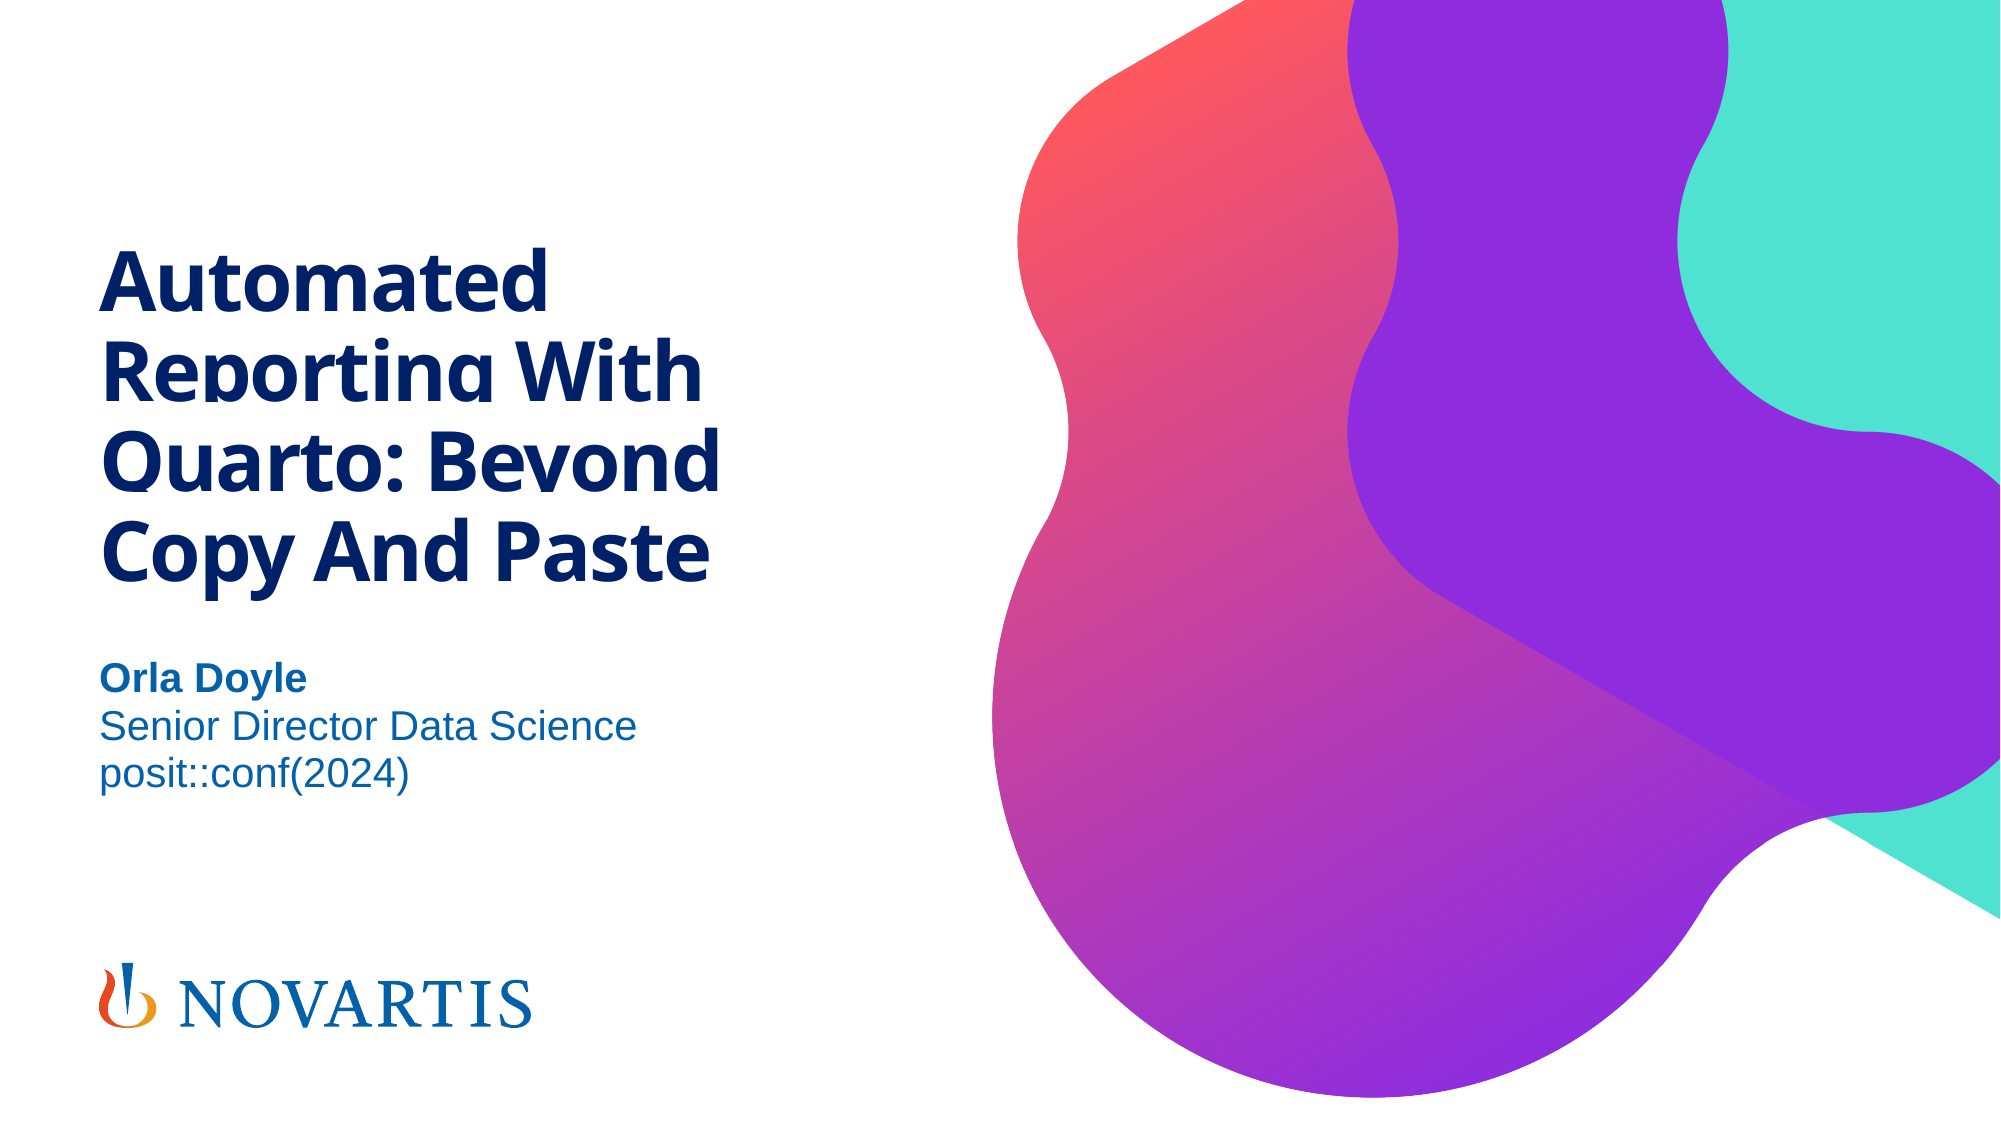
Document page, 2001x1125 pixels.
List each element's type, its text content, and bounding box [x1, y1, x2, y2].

subtitle Orla Doyle Senior Director Data Science posit::conf(2024) [99, 654, 926, 827]
picture [979, 0, 2001, 1125]
title Automated Reporting With Quarto: Beyond Copy And Paste [99, 225, 926, 600]
